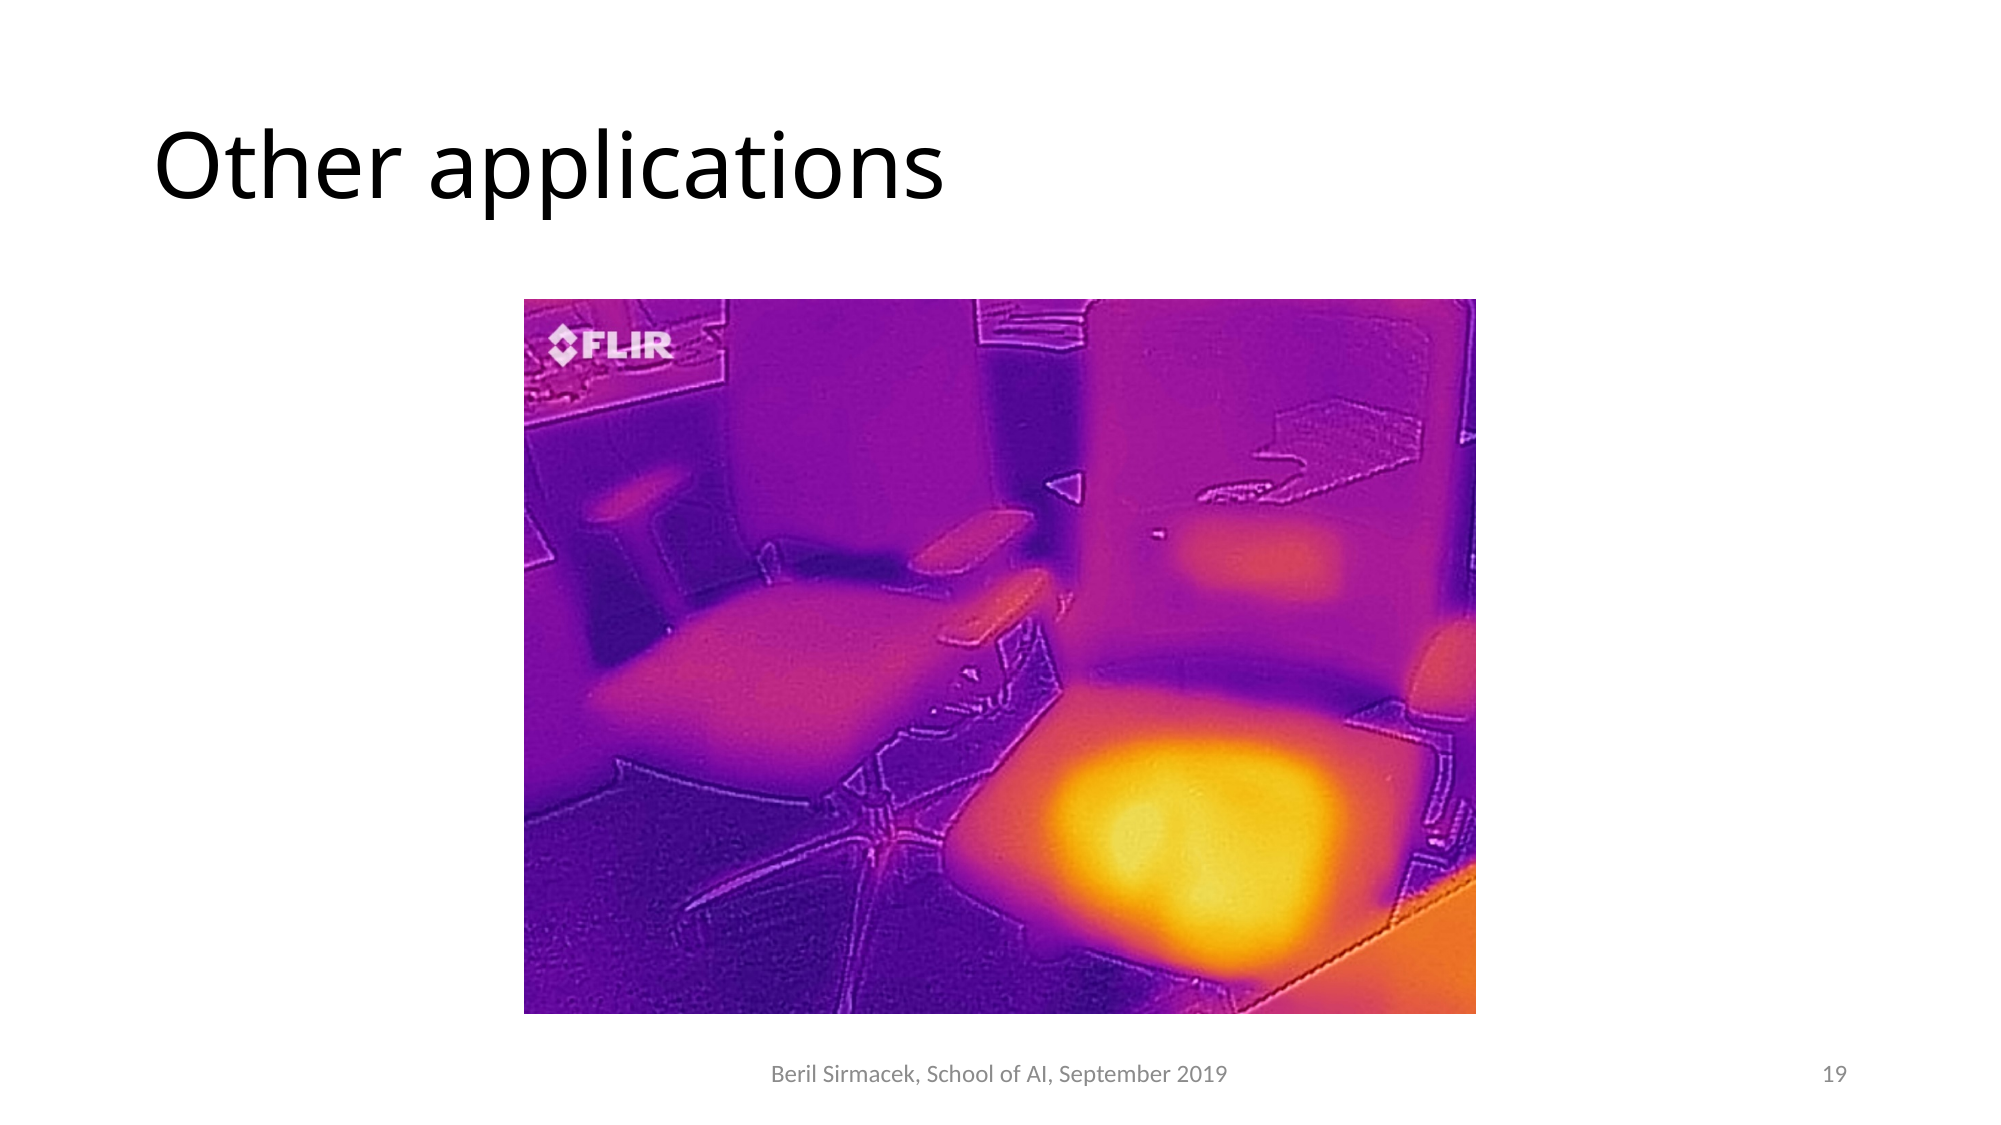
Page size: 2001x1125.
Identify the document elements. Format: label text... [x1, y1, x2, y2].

title Other applications [137, 59, 1863, 278]
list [524, 299, 1476, 1014]
footer Beril Sirmacek, School of AI, September 2019 [662, 1042, 1338, 1103]
slide_number 19 [1412, 1042, 1863, 1103]
